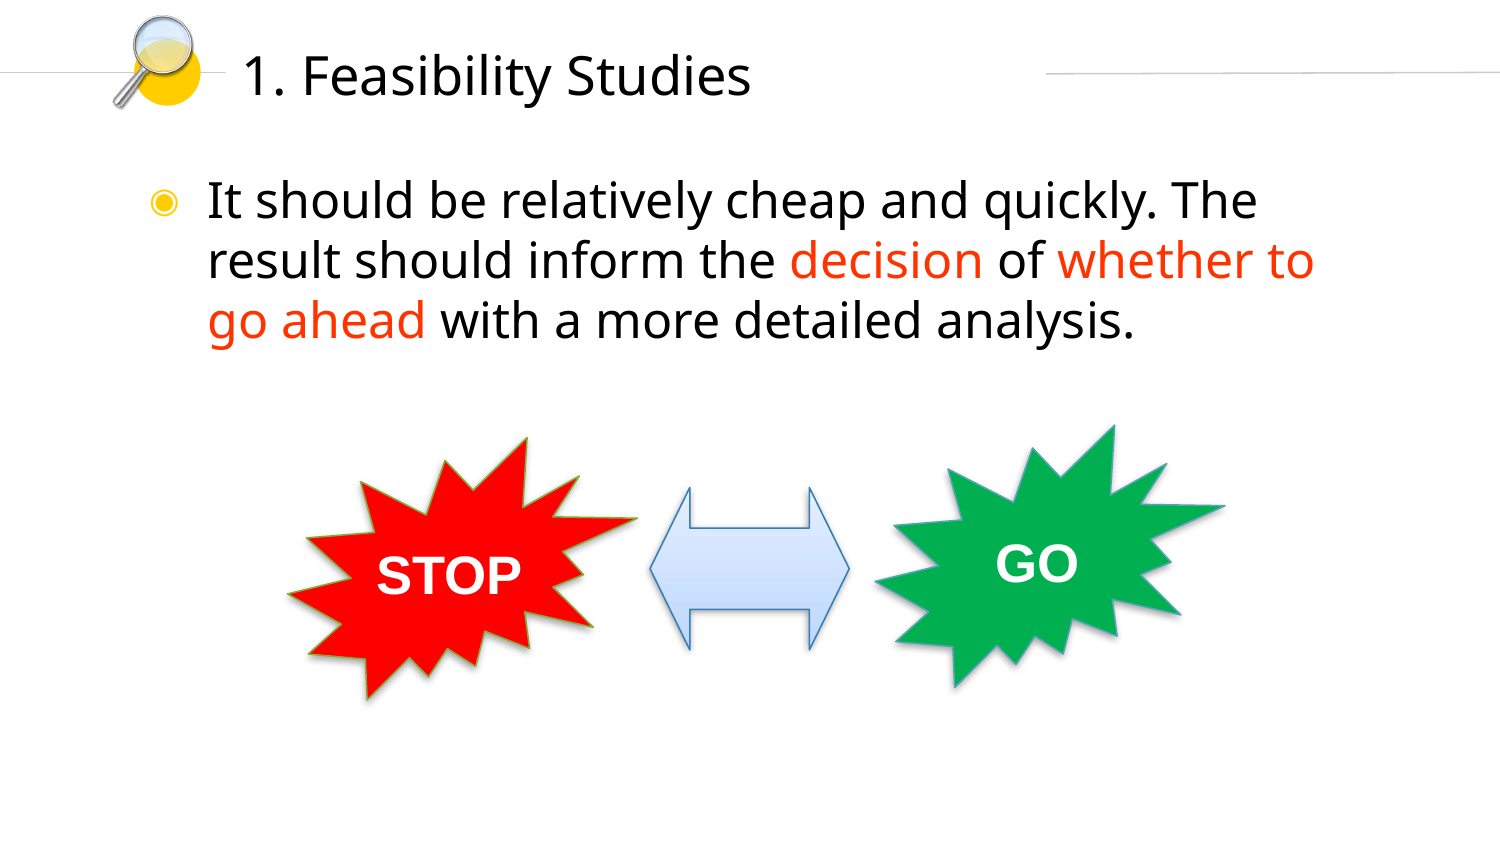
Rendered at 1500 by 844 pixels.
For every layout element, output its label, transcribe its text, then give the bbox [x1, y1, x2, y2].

list It should be relatively cheap and quickly. The result should inform the decision of whether to go ahead with a more detailed analysis. [134, 153, 1344, 776]
text_box STOP [286, 436, 639, 701]
picture [102, 13, 201, 112]
title 1. Feasibility Studies [226, 38, 1047, 110]
text_box [649, 486, 850, 651]
text_box GO [874, 424, 1226, 689]
